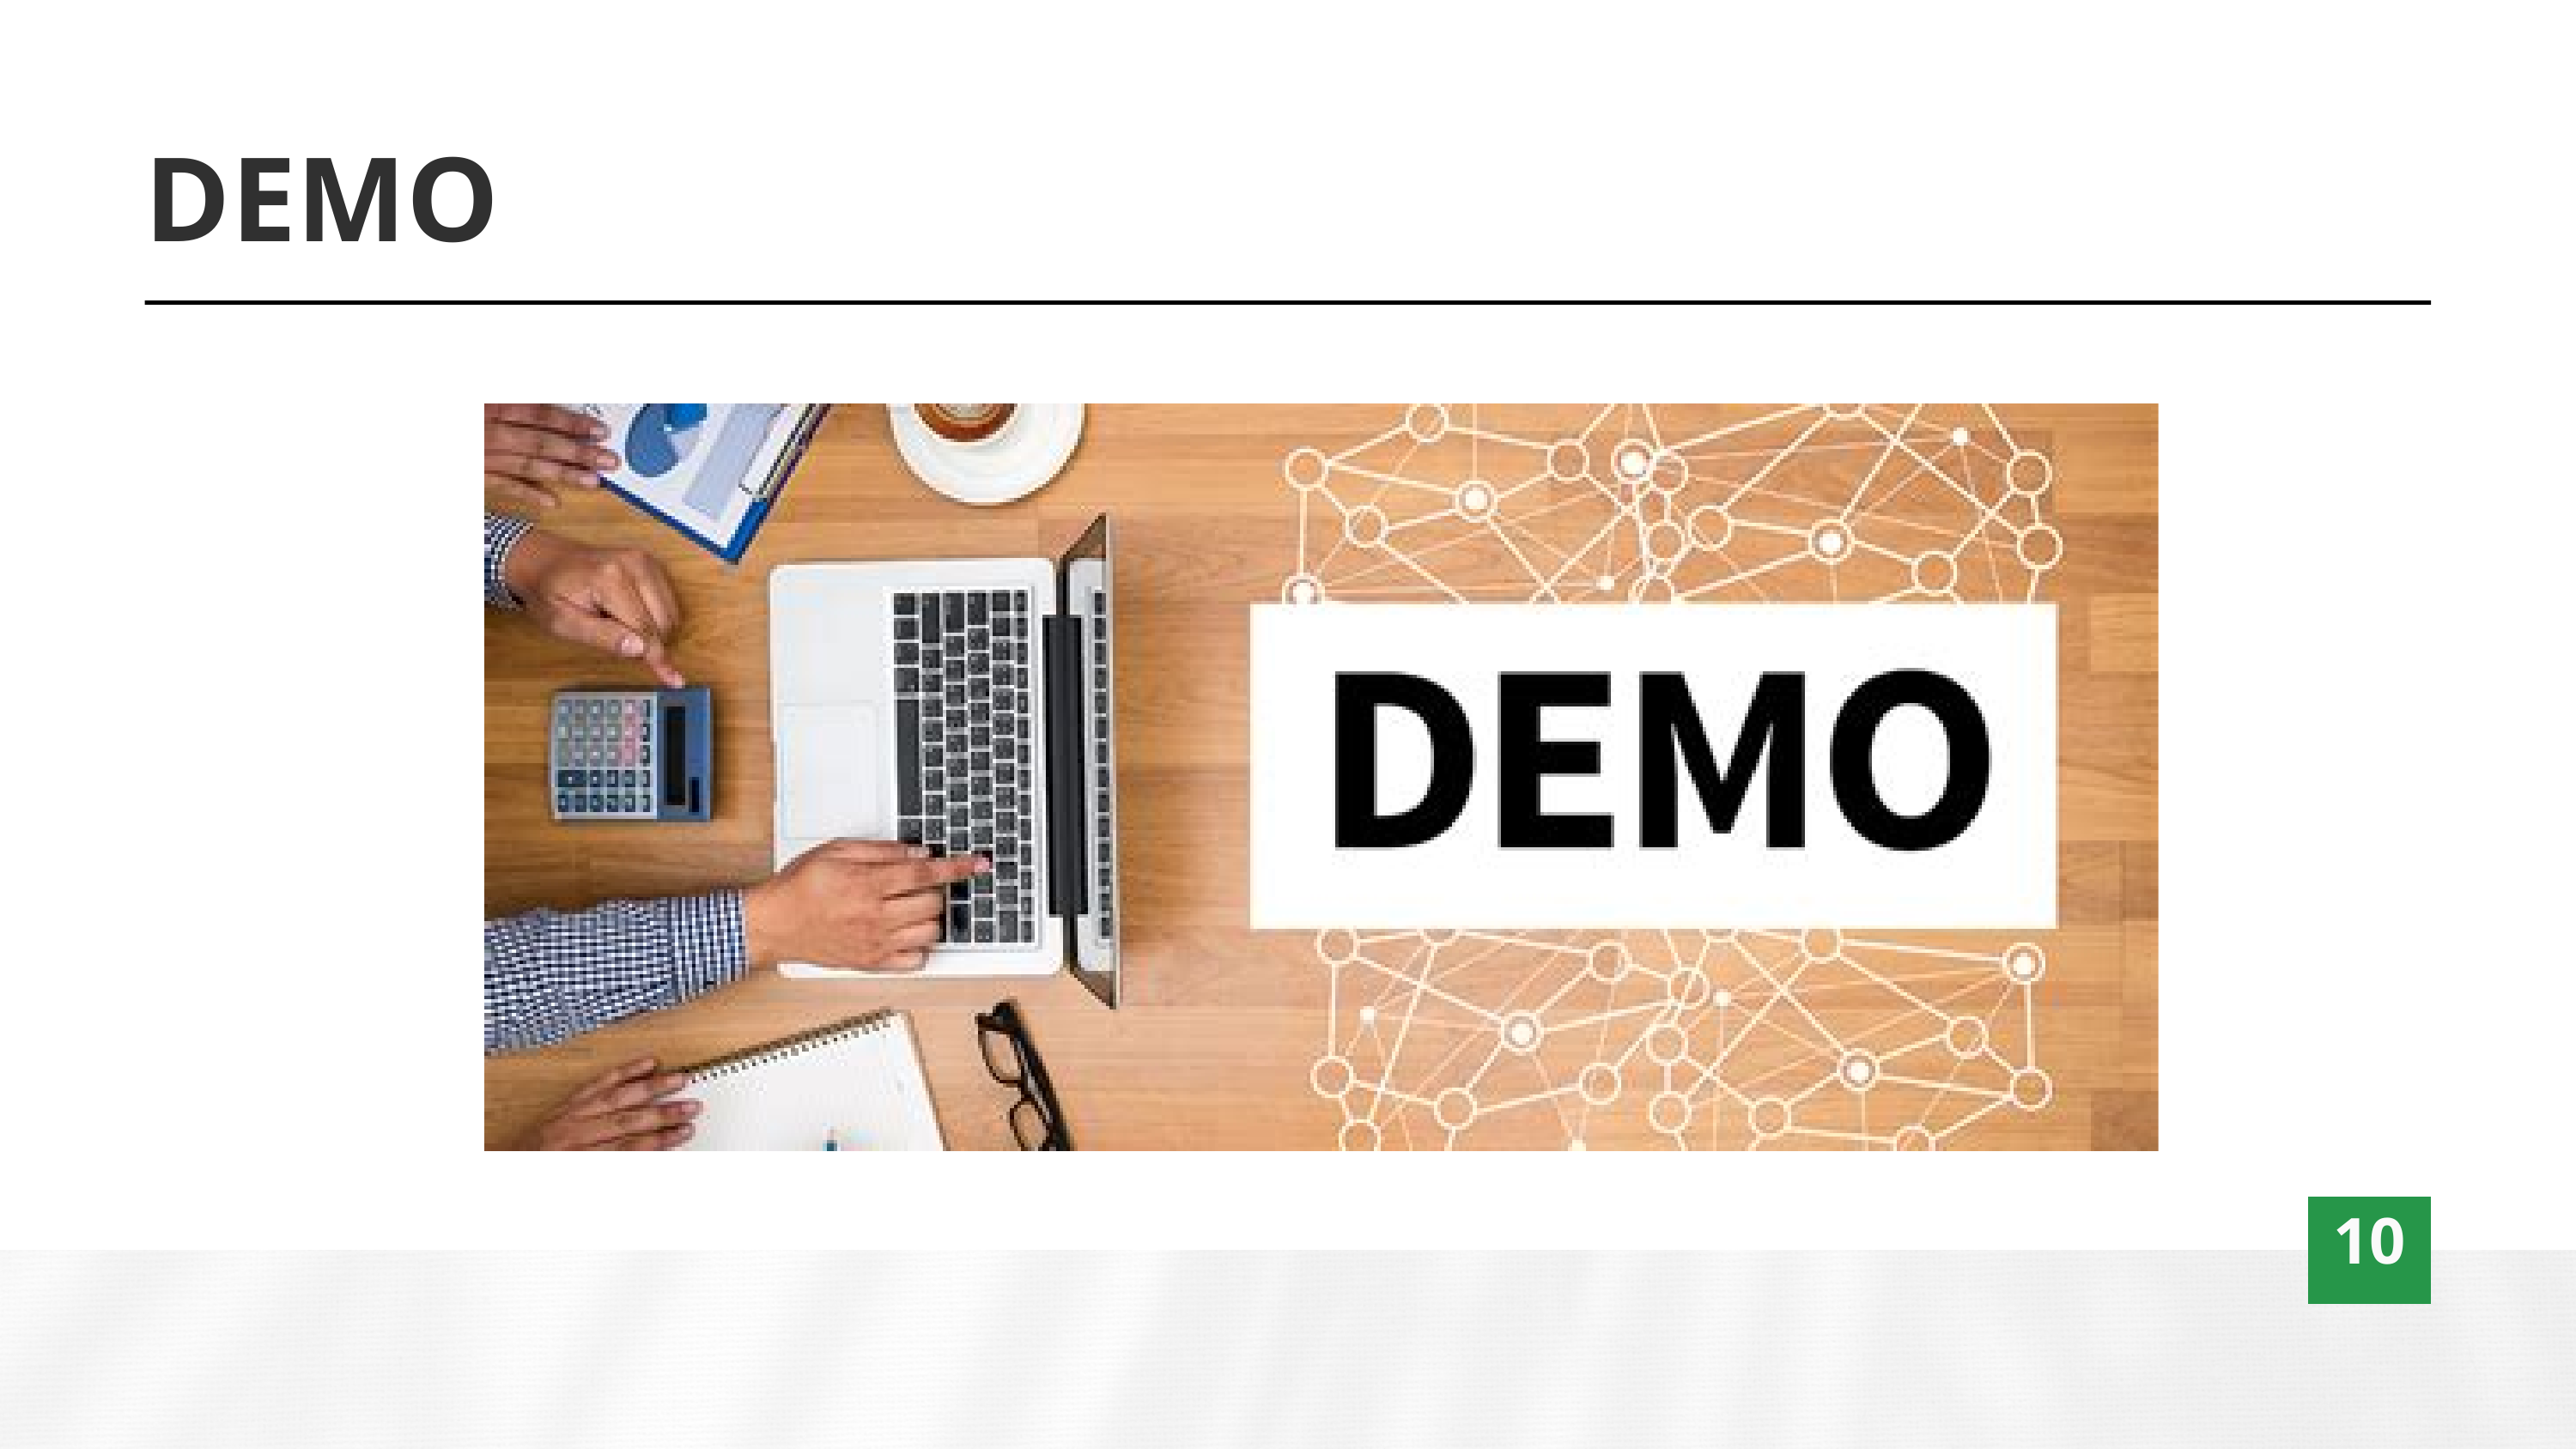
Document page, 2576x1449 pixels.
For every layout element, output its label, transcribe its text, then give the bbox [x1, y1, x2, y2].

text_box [2308, 1196, 2432, 1304]
text_box DEMO [144, 149, 1084, 265]
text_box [483, 403, 2159, 1151]
text_box [0, 1250, 2576, 1449]
